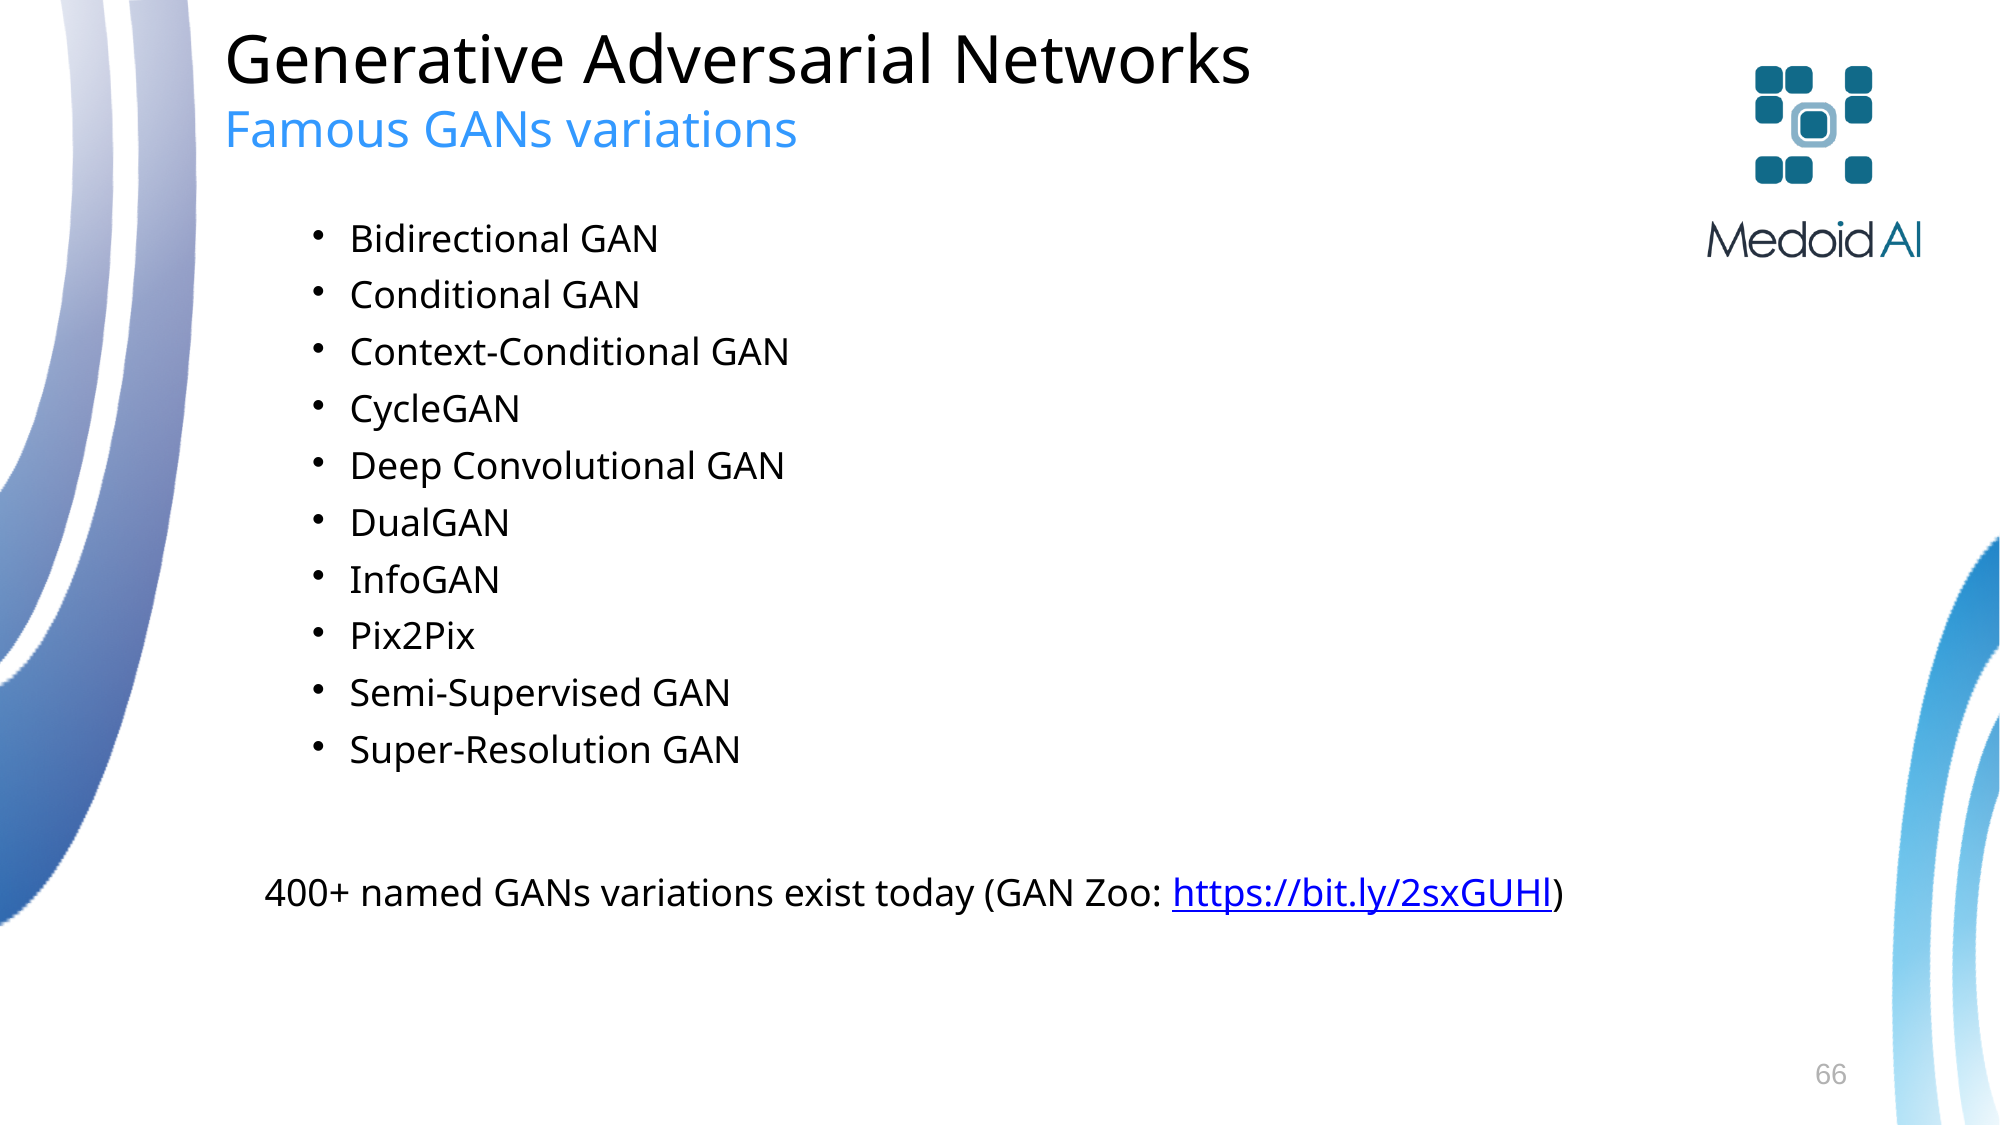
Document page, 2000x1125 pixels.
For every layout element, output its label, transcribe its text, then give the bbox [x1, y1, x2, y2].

text_box Bidirectional GAN Conditional GAN Context-Conditional GAN CycleGAN Deep Convolutional GAN DualGAN InfoGAN Pix2Pix Semi-Supervised GAN Super-Resolution GAN [274, 214, 2000, 963]
picture [0, 0, 2000, 1125]
text_box 400+ named GANs variations exist today (GAN Zoo: https://bit.ly/2sxGUHl) [212, 836, 1650, 928]
slide_number 66 [1412, 1042, 1863, 1103]
text_box Generative Adversarial Networks Famous GANs variations [224, 0, 2000, 175]
